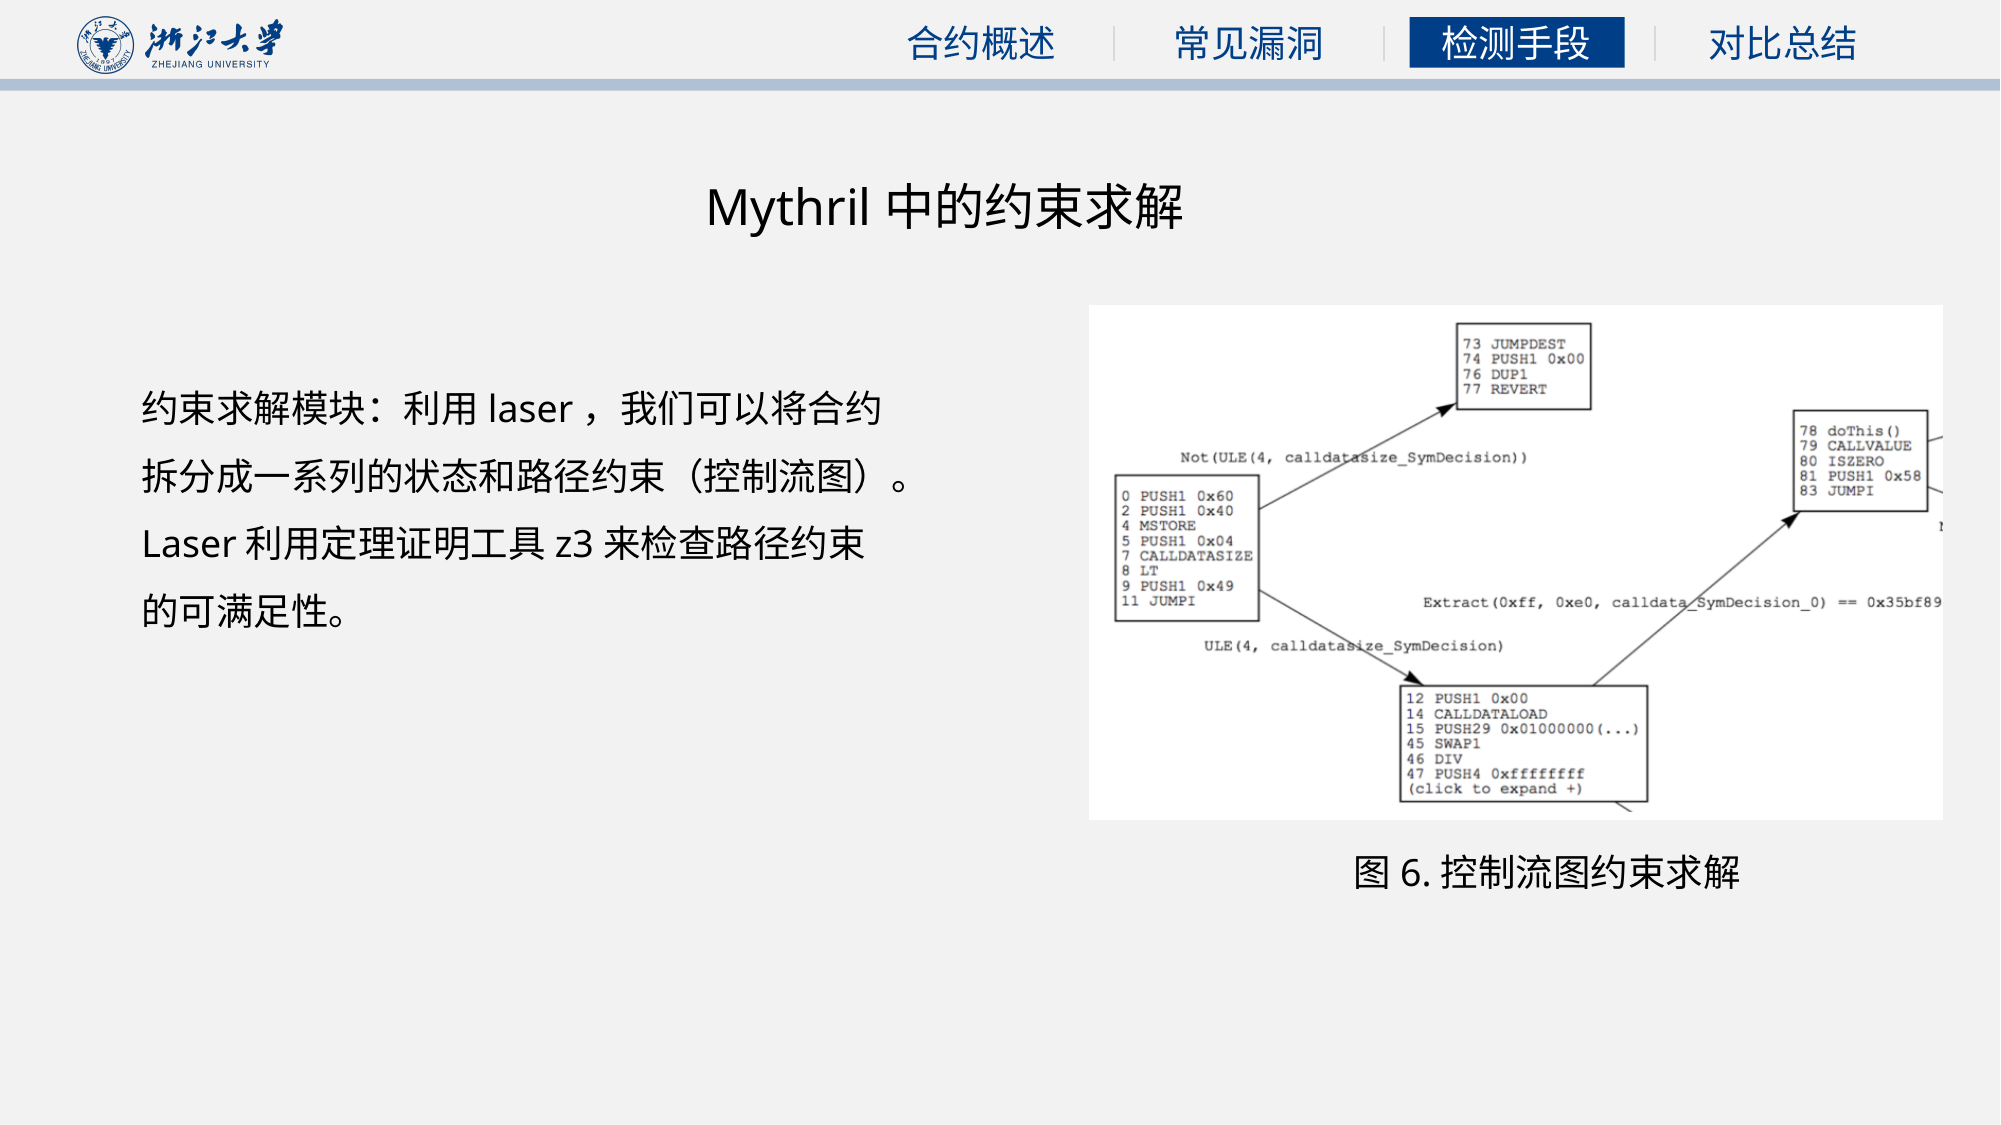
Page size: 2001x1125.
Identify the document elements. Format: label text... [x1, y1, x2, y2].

picture [77, 16, 283, 74]
picture [1089, 305, 1943, 820]
text_box Mythril中的约束求解 [690, 167, 1691, 243]
text_box 约束求解模块：利用laser，我们可以将合约拆分成一系列的状态和路径约束（控制流图）。Laser利用定理证明工具z3来检查路径约束的可满足性。 [126, 355, 910, 641]
text_box [0, 78, 2000, 92]
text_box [888, 12, 1877, 74]
text_box 图6.控制流图约束求解 [1037, 819, 2000, 902]
